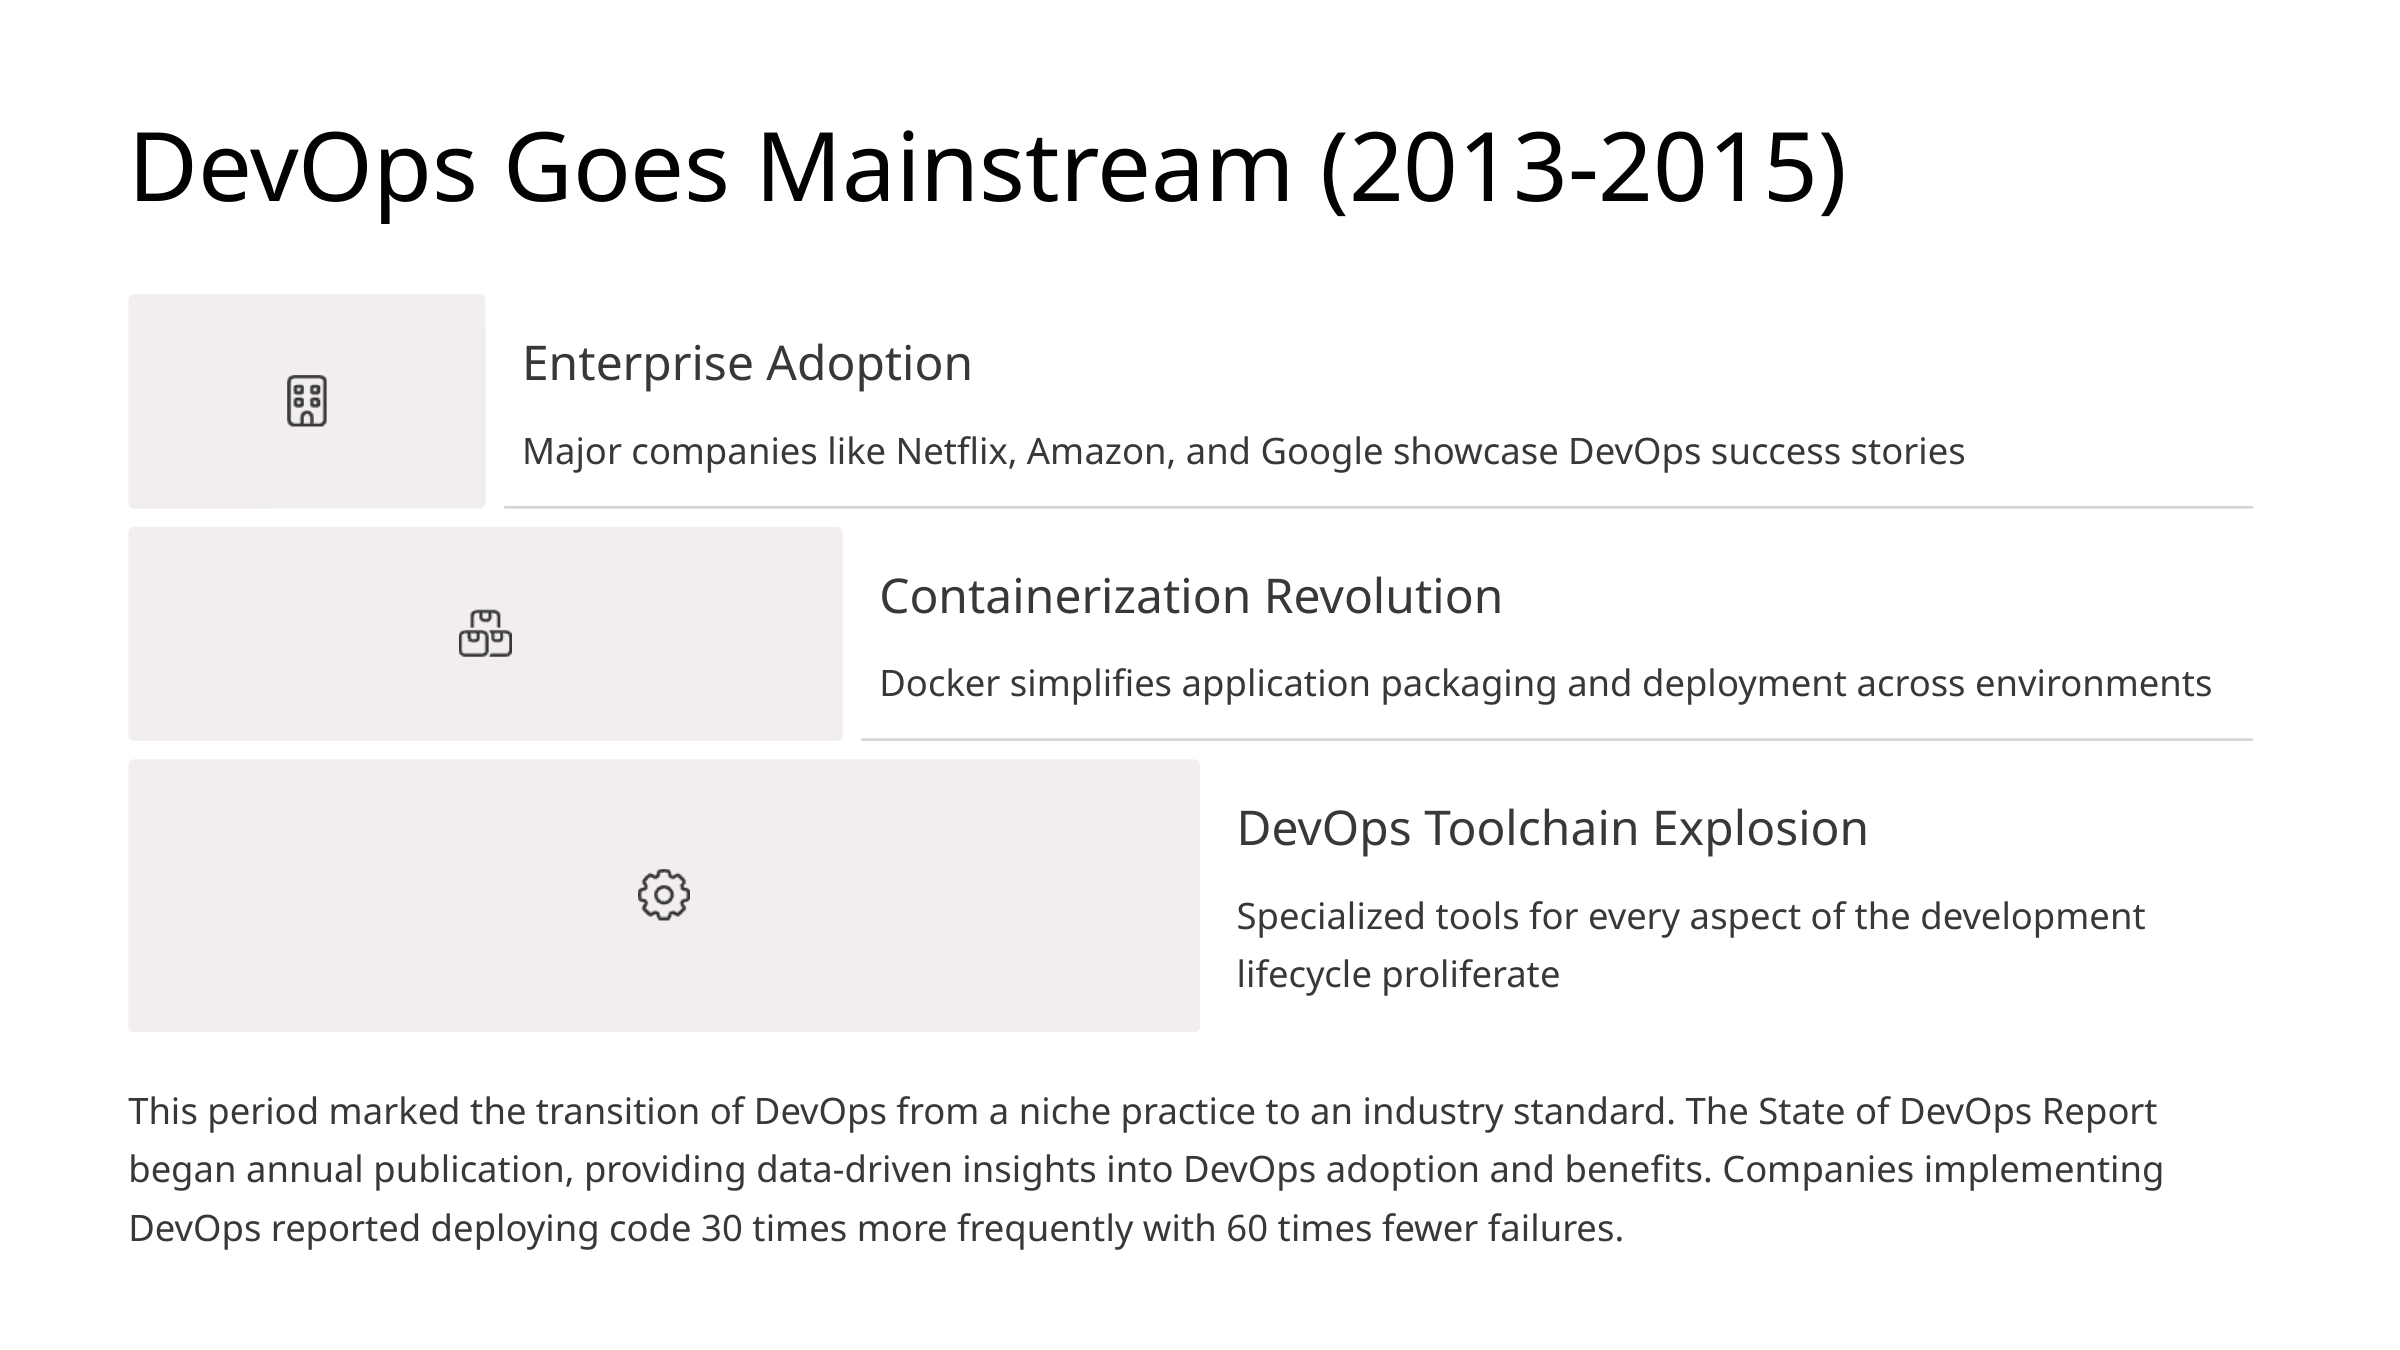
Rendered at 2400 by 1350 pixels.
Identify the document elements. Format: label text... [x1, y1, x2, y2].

text_box Containerization Revolution [879, 563, 1487, 624]
text_box [128, 759, 1201, 1033]
picture [459, 601, 512, 667]
text_box [128, 526, 843, 741]
text_box Specialized tools for every aspect of the development lifecycle proliferate [1236, 878, 2235, 996]
text_box [128, 294, 486, 509]
text_box Major companies like Netflix, Amazon, and Google showcase DevOps success stories [522, 413, 1955, 472]
text_box DevOps Goes Mainstream (2013-2015) [128, 100, 1769, 222]
text_box DevOps Toolchain Explosion [1236, 796, 1850, 857]
text_box This period marked the transition of DevOps from a niche practice to an industry standard. The State of DevOps Report began annual publication, providing data-driven insights into DevOps adoption and benefits. Companies implementing DevOps reported deploying code 30 times more frequently with 60 times fewer failures. [128, 1073, 2272, 1250]
text_box Docker simplifies application packaging and deployment across environments [879, 645, 2203, 705]
picture [638, 863, 690, 928]
picture [281, 369, 333, 434]
text_box Enterprise Adoption [522, 331, 1004, 392]
